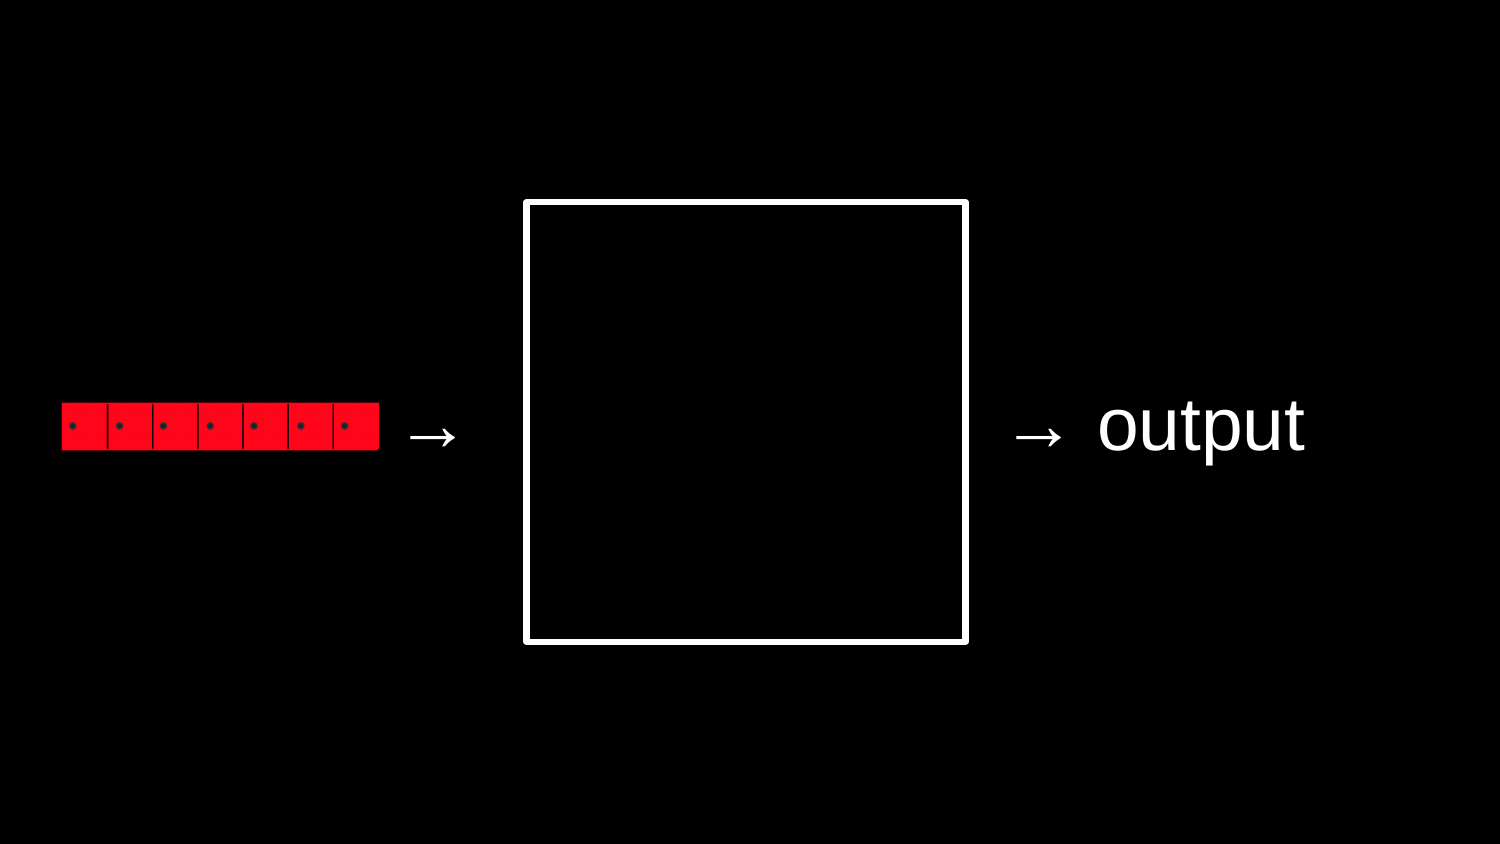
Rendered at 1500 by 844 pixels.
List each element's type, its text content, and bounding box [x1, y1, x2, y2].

text_box → [210, 360, 527, 484]
picture [58, 399, 381, 452]
text_box → output [965, 360, 1330, 484]
text_box [526, 202, 966, 642]
